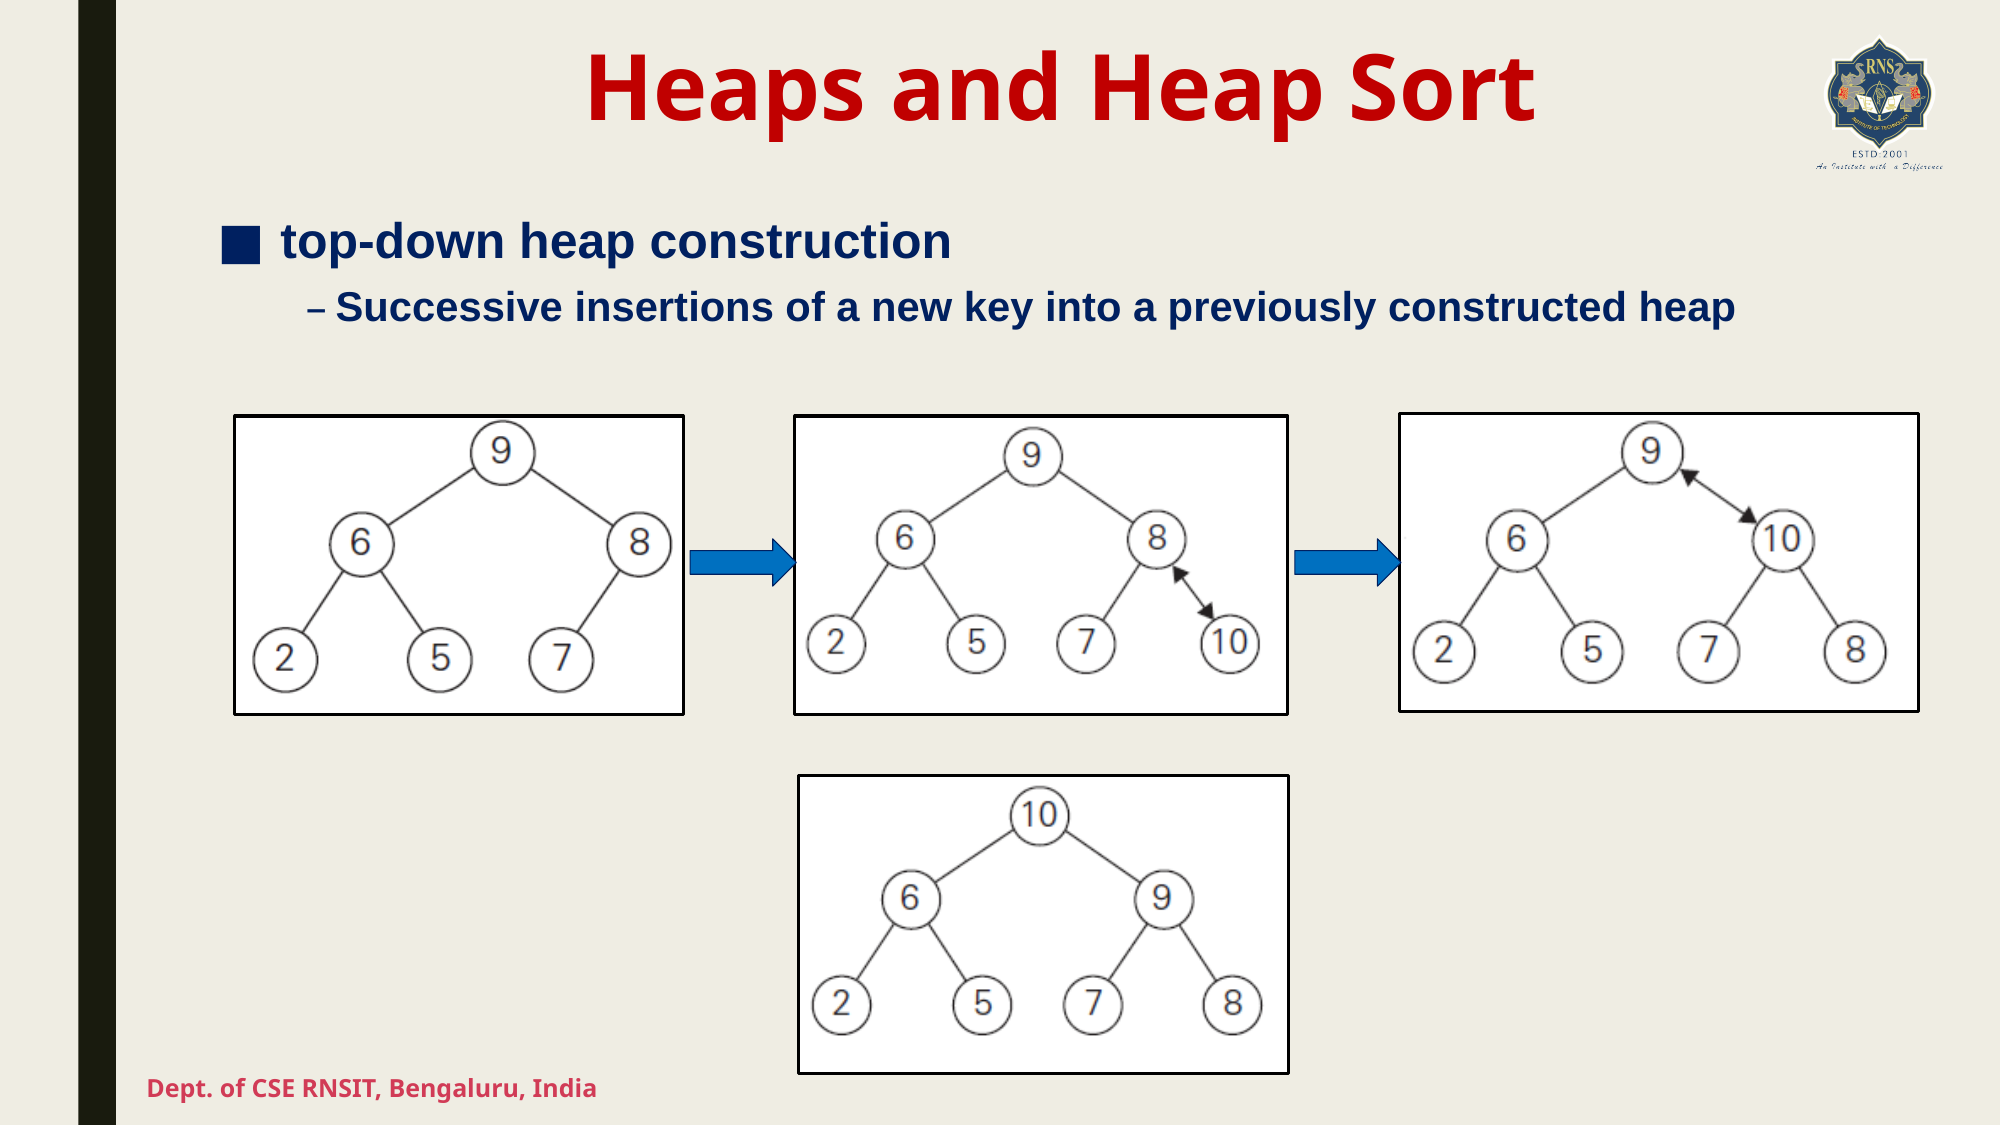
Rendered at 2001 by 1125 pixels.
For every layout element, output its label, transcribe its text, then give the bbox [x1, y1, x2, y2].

picture [1401, 414, 1917, 711]
list top-down heap construction Successive insertions of a new key into a previously constructed heap [202, 205, 1944, 1027]
picture [799, 776, 1288, 1073]
text_box [687, 536, 796, 589]
footer Dept. of CSE RNSIT, Bengaluru, India [131, 1056, 1162, 1124]
picture [1816, 167, 1944, 172]
text_box [1291, 536, 1401, 589]
picture [796, 417, 1287, 713]
title Heaps and Heap Sort [202, 34, 1944, 167]
picture [236, 417, 682, 713]
